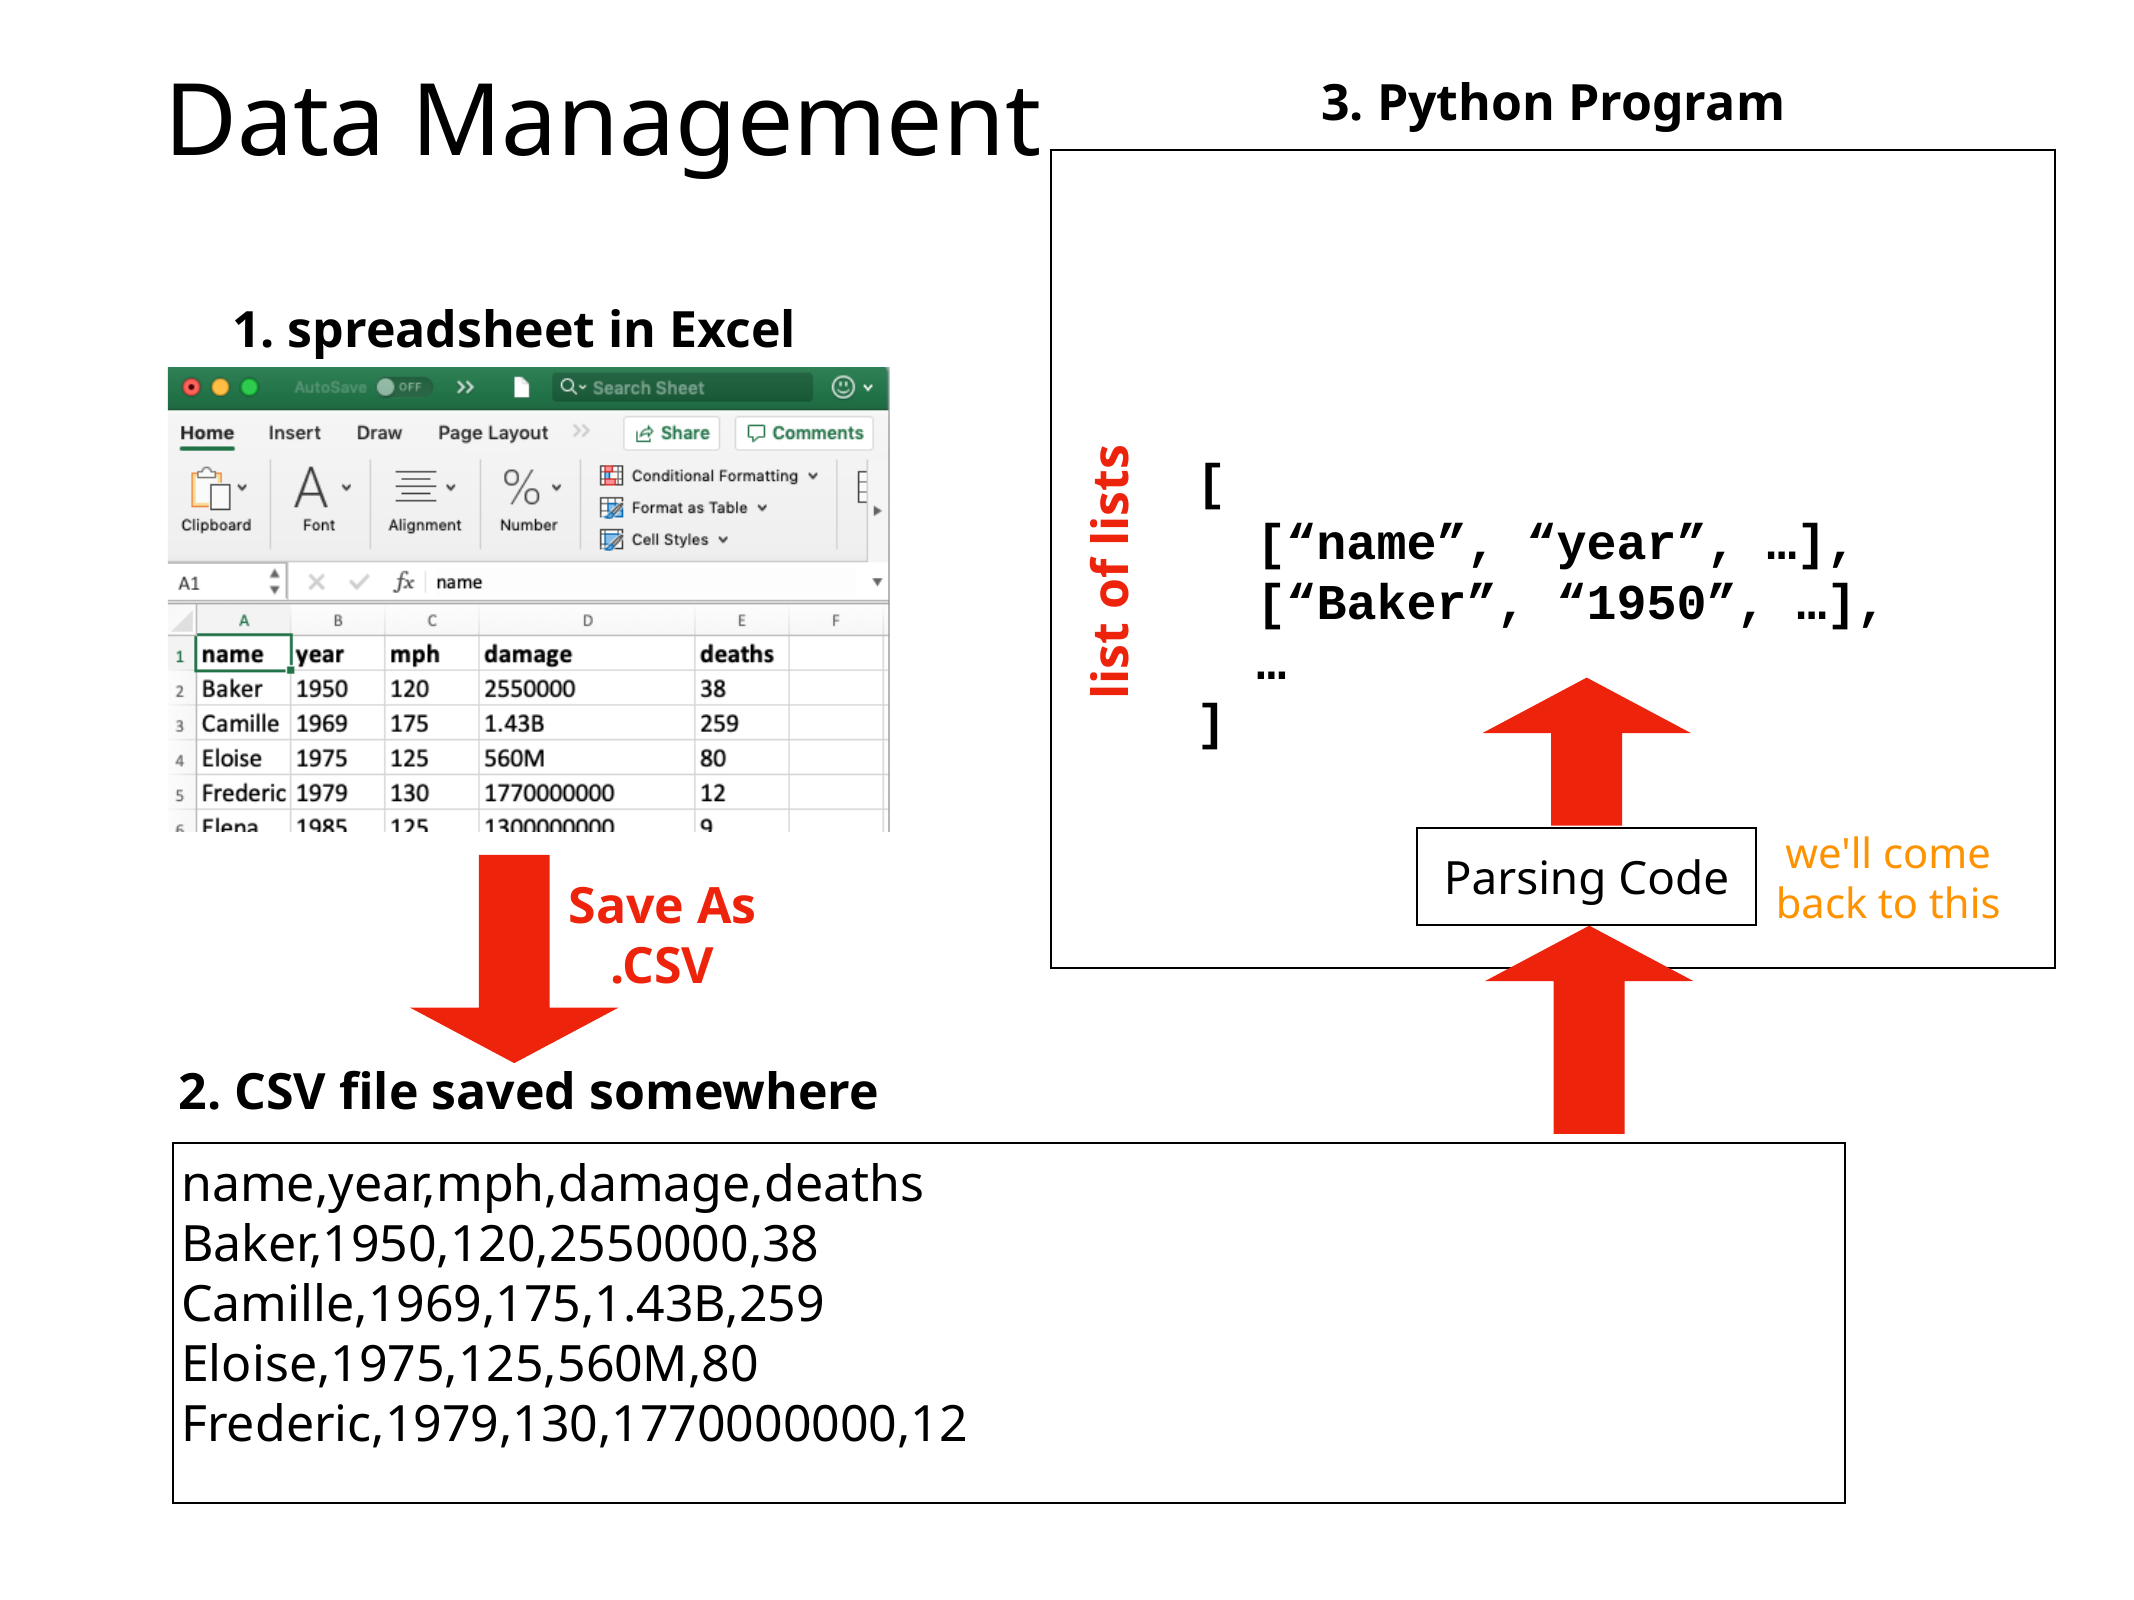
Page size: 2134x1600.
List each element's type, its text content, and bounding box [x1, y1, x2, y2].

text_box Save As .CSV [560, 865, 765, 1002]
text_box Parsing Code [1417, 828, 1749, 925]
picture [167, 367, 890, 832]
title Data Management [155, 41, 1978, 191]
text_box [ [“name”, “year”, …], [“Baker”, “1950”, …], … ] [1188, 441, 1896, 758]
text_box list of lists [1070, 436, 1148, 709]
text_box we'll come back to this [1749, 818, 2027, 936]
text_box 1. spreadsheet in Excel [223, 288, 805, 366]
text_box 3. Python Program [1312, 61, 1794, 139]
text_box [1485, 925, 1694, 1134]
text_box 2. CSV file saved somewhere [170, 1051, 888, 1128]
text_box [410, 854, 619, 1064]
list name,year,mph,damage,deaths Baker,1950,120,2550000,38 Camille,1969,175,1.43B,259 Eloise,1975,125,560M,80 Frederic,1979,130,1770000000,12 [172, 1142, 1846, 1504]
text_box [1051, 149, 2056, 969]
text_box [1551, 758, 1623, 826]
